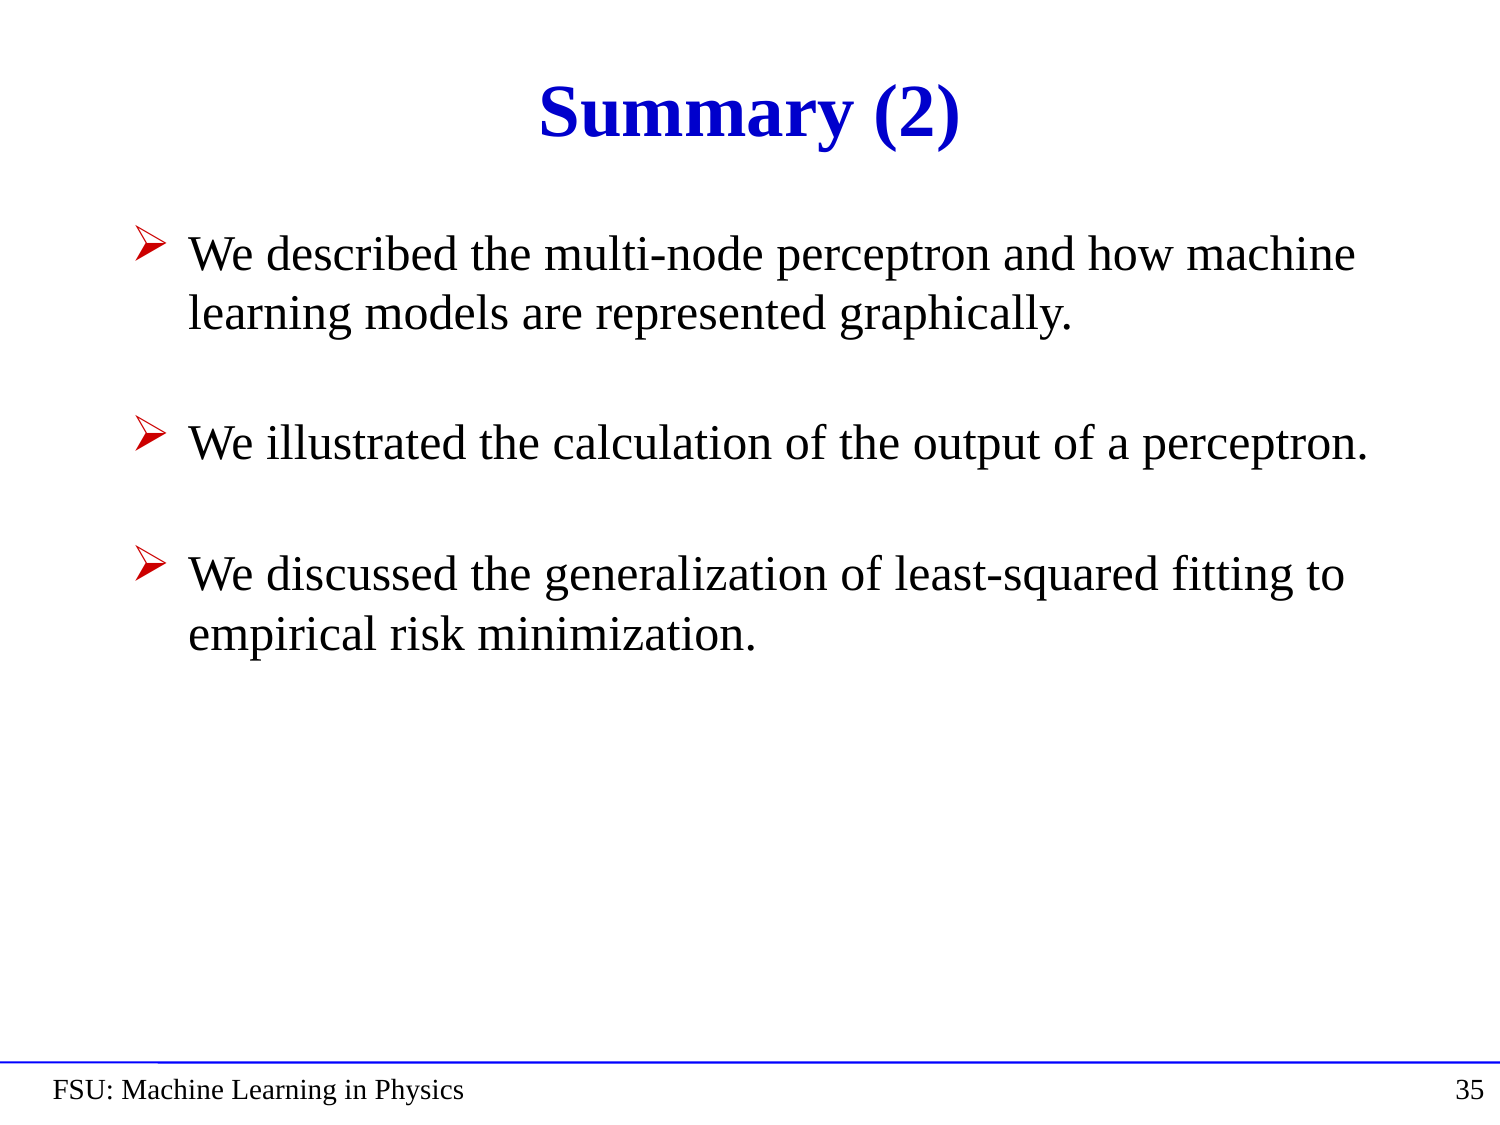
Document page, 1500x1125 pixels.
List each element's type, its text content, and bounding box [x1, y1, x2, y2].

footer FSU: Machine Learning in Physics [37, 1062, 1351, 1125]
list We described the multi-node perceptron and how machine learning models are represented graphically. We illustrated the calculation of the output of a perceptron. We discussed the generalization of least-squared fitting to empirical risk minimization. [116, 212, 1392, 1004]
slide_number 35 [1362, 1062, 1500, 1125]
title Summary (2) [112, 37, 1388, 176]
